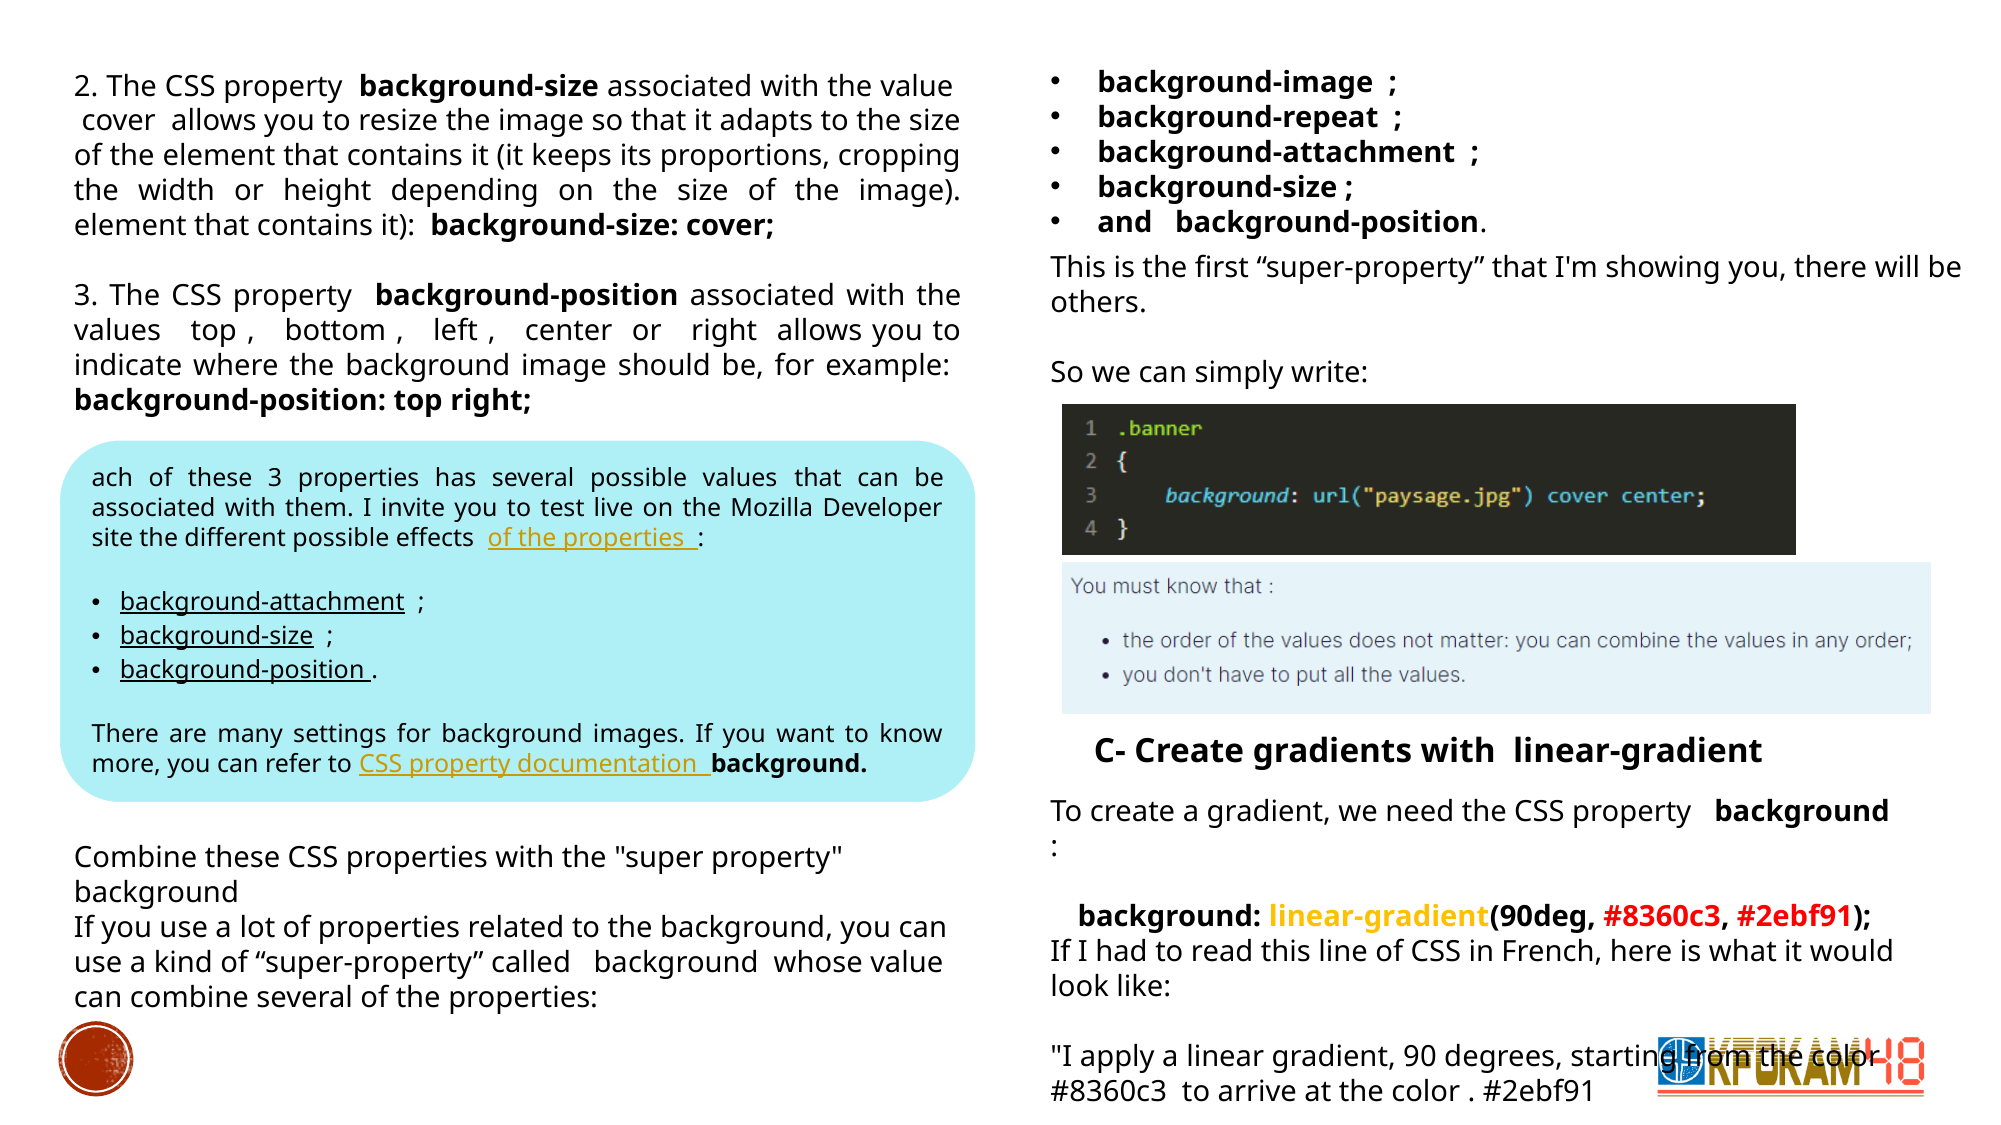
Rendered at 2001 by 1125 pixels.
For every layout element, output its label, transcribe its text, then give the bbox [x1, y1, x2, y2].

text_box background-image ; background-repeat ; background-attachment ; background-size ; and background-position. [1035, 55, 2000, 241]
text_box 2. The CSS property background-size associated with the value cover allows you to resize the image so that it adapts to the size of the element that contains it (it keeps its proportions, cropping the width or height depending on the size of the image). element that contains it): background-size: cover; 3. The CSS property background-position associated with the values top ​​, bottom , left , center or right allows you to indicate where the background image should be, for example: background-position: top right; [59, 24, 977, 424]
picture [1062, 404, 1796, 555]
text_box ach of these 3 properties has several possible values ​​that can be associated with them. I invite you to test live on the Mozilla Developer site the different possible effects of the properties : background-attachment ; background-size ; background-position . There are many settings for background images. If you want to know more, you can refer to CSS property documentation background. [58, 438, 978, 805]
text_box This is the first “super-property” that I'm showing you, there will be others. So we can simply write: [1035, 241, 2000, 396]
picture [1914, 1032, 1929, 1101]
text_box Combine these CSS properties with the "super property" background If you use a lot of properties related to the background, you can use a kind of “super-property” called background whose value can combine several of the properties: [59, 831, 977, 1021]
text_box To create a gradient, we need the CSS property background : background: linear-gradient(90deg, #8360c3, #2ebf91); If I had to read this line of CSS in French, here is what it would look like: "I apply a linear gradient, 90 degrees, starting from the color #8360c3 to arrive at the color . #2ebf91 [1035, 785, 1914, 1115]
picture [1062, 562, 1931, 714]
text_box C- Create gradients with linear-gradient [1079, 721, 1780, 777]
